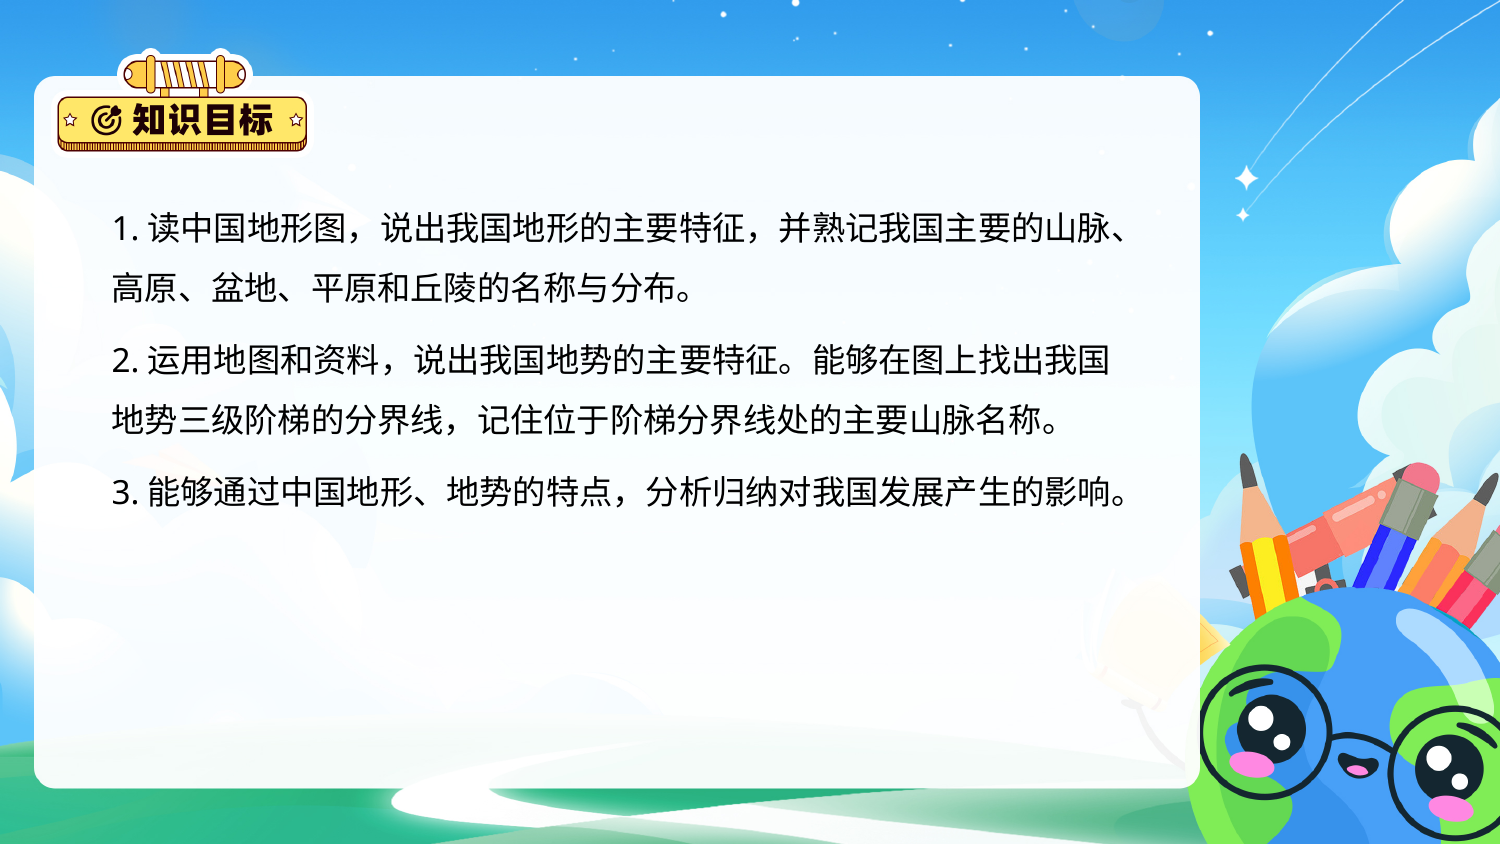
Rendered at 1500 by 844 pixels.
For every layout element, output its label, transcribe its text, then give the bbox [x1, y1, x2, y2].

picture [0, 0, 1500, 844]
text_box 1.读中国地形图，说出我国地形的主要特征，并熟记我国主要的山脉、高原、盆地、平原和丘陵的名称与分布。 2.运用地图和资料，说出我国地势的主要特征。能够在图上找出我国地势三级阶梯的分界线，记住位于阶梯分界线处的主要山脉名称。 3.能够通过中国地形、地势的特点，分析归纳对我国发展产生的影响。 [96, 179, 1153, 519]
